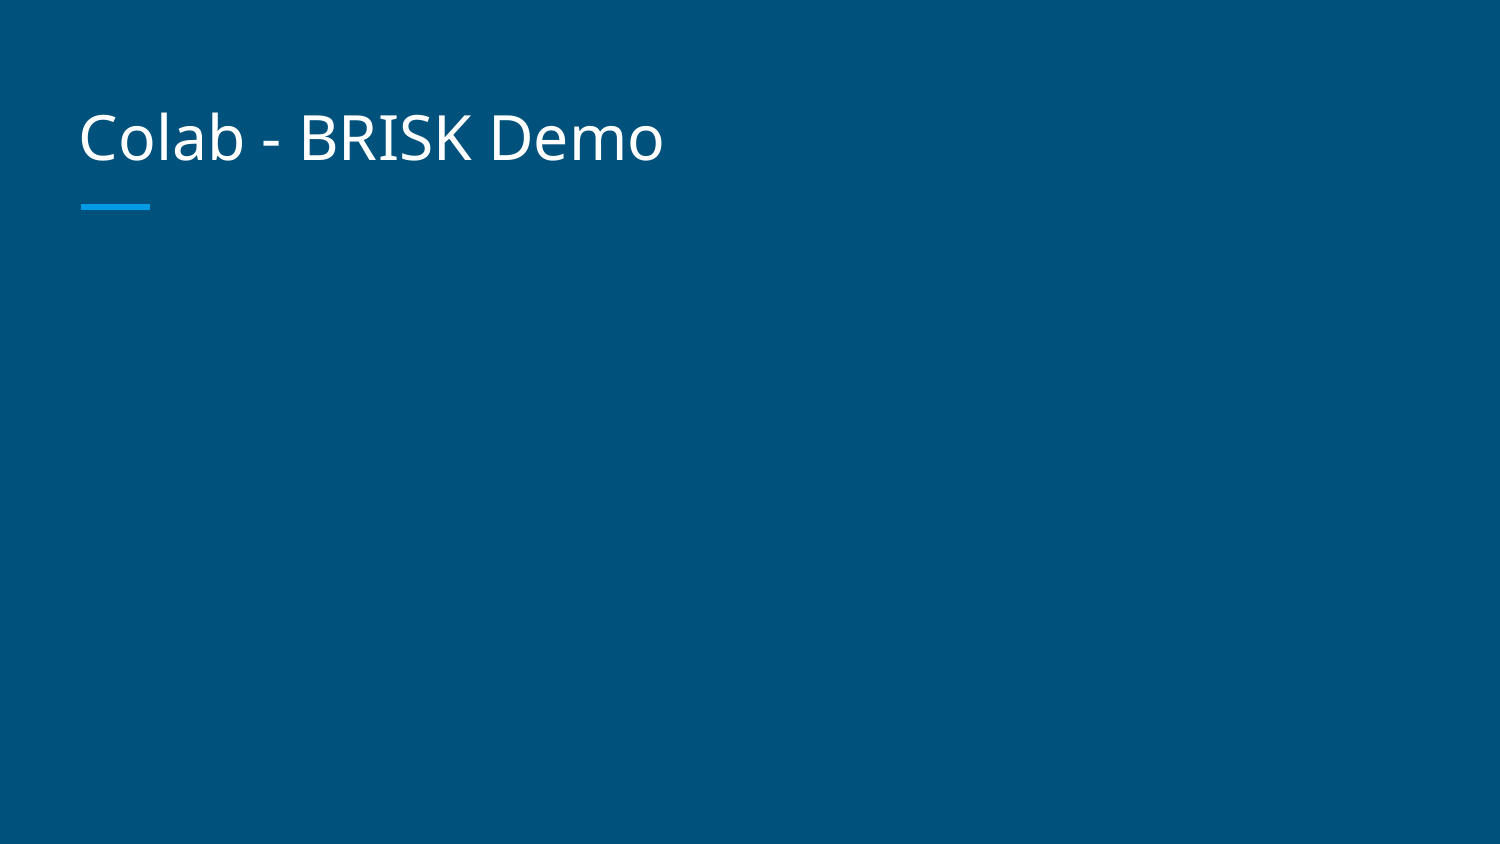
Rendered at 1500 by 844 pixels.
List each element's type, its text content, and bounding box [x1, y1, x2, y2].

title Colab - BRISK Demo [63, 75, 1437, 188]
